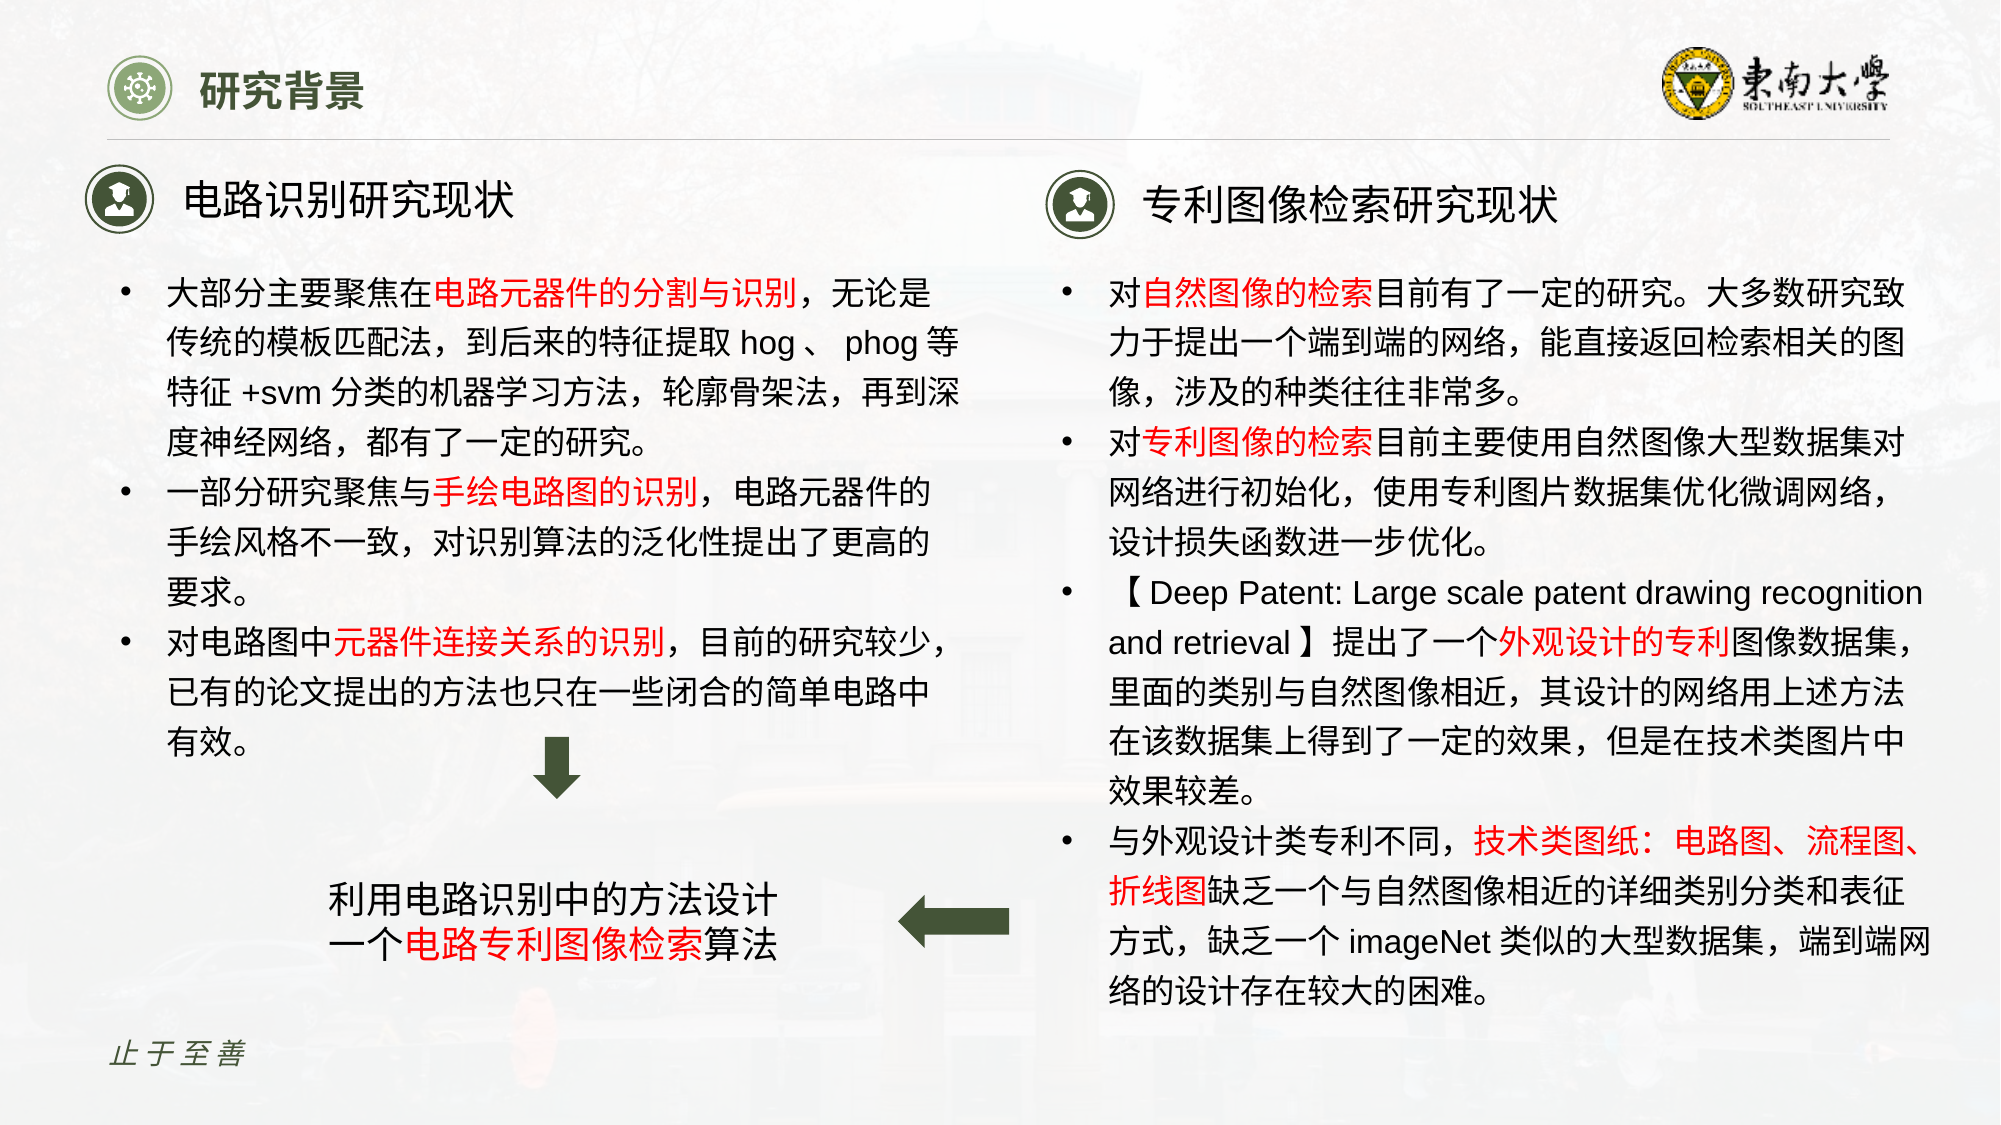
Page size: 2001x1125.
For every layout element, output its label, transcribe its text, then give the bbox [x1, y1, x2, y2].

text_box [1046, 170, 1114, 239]
slide_number 止于至善 [108, 1022, 657, 1083]
text_box [531, 736, 582, 800]
text_box 对自然图像的检索目前有了一定的研究。大多数研究致力于提出一个端到端的网络，能直接返回检索相关的图像，涉及的种类往往非常多。 对专利图像的检索目前主要使用自然图像大型数据集对网络进行初始化，使用专利图片数据集优化微调网络，设计损失函数进一步优化。 【Deep Patent: Large scale patent drawing recognition and retrieval】提出了一个外观设计的专利图像数据集，里面的类别与自然图像相近，其设计的网络用上述方法在该数据集上得到了一定的效果，但是在技术类图片中效果较差。 与外观设计类专利不同，技术类图纸：电路图、流程图、折线图缺乏一个与自然图像相近的详细类别分类和表征方式，缺乏一个imageNet类似的大型数据集，端到端网络的设计存在较大的困难。 [1046, 254, 1949, 1068]
text_box 专利图像检索研究现状 [1126, 171, 1663, 237]
text_box 利用电路识别中的方法设计一个电路专利图像检索算法 [313, 868, 815, 974]
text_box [85, 165, 154, 233]
text_box [897, 893, 1010, 950]
text_box 大部分主要聚焦在电路元器件的分割与识别，无论是传统的模板匹配法，到后来的特征提取hog、phog等特征+svm分类的机器学习方法，轮廓骨架法，再到深度神经网络，都有了一定的研究。 一部分研究聚焦与手绘电路图的识别，电路元器件的手绘风格不一致，对识别算法的泛化性提出了更高的要求。 对电路图中元器件连接关系的识别，目前的研究较少，已有的论文提出的方法也只在一些闭合的简单电路中有效。 [105, 254, 977, 818]
picture [1662, 47, 1889, 120]
list 电路识别研究现状 [166, 166, 549, 227]
list 研究背景 [199, 56, 1663, 123]
